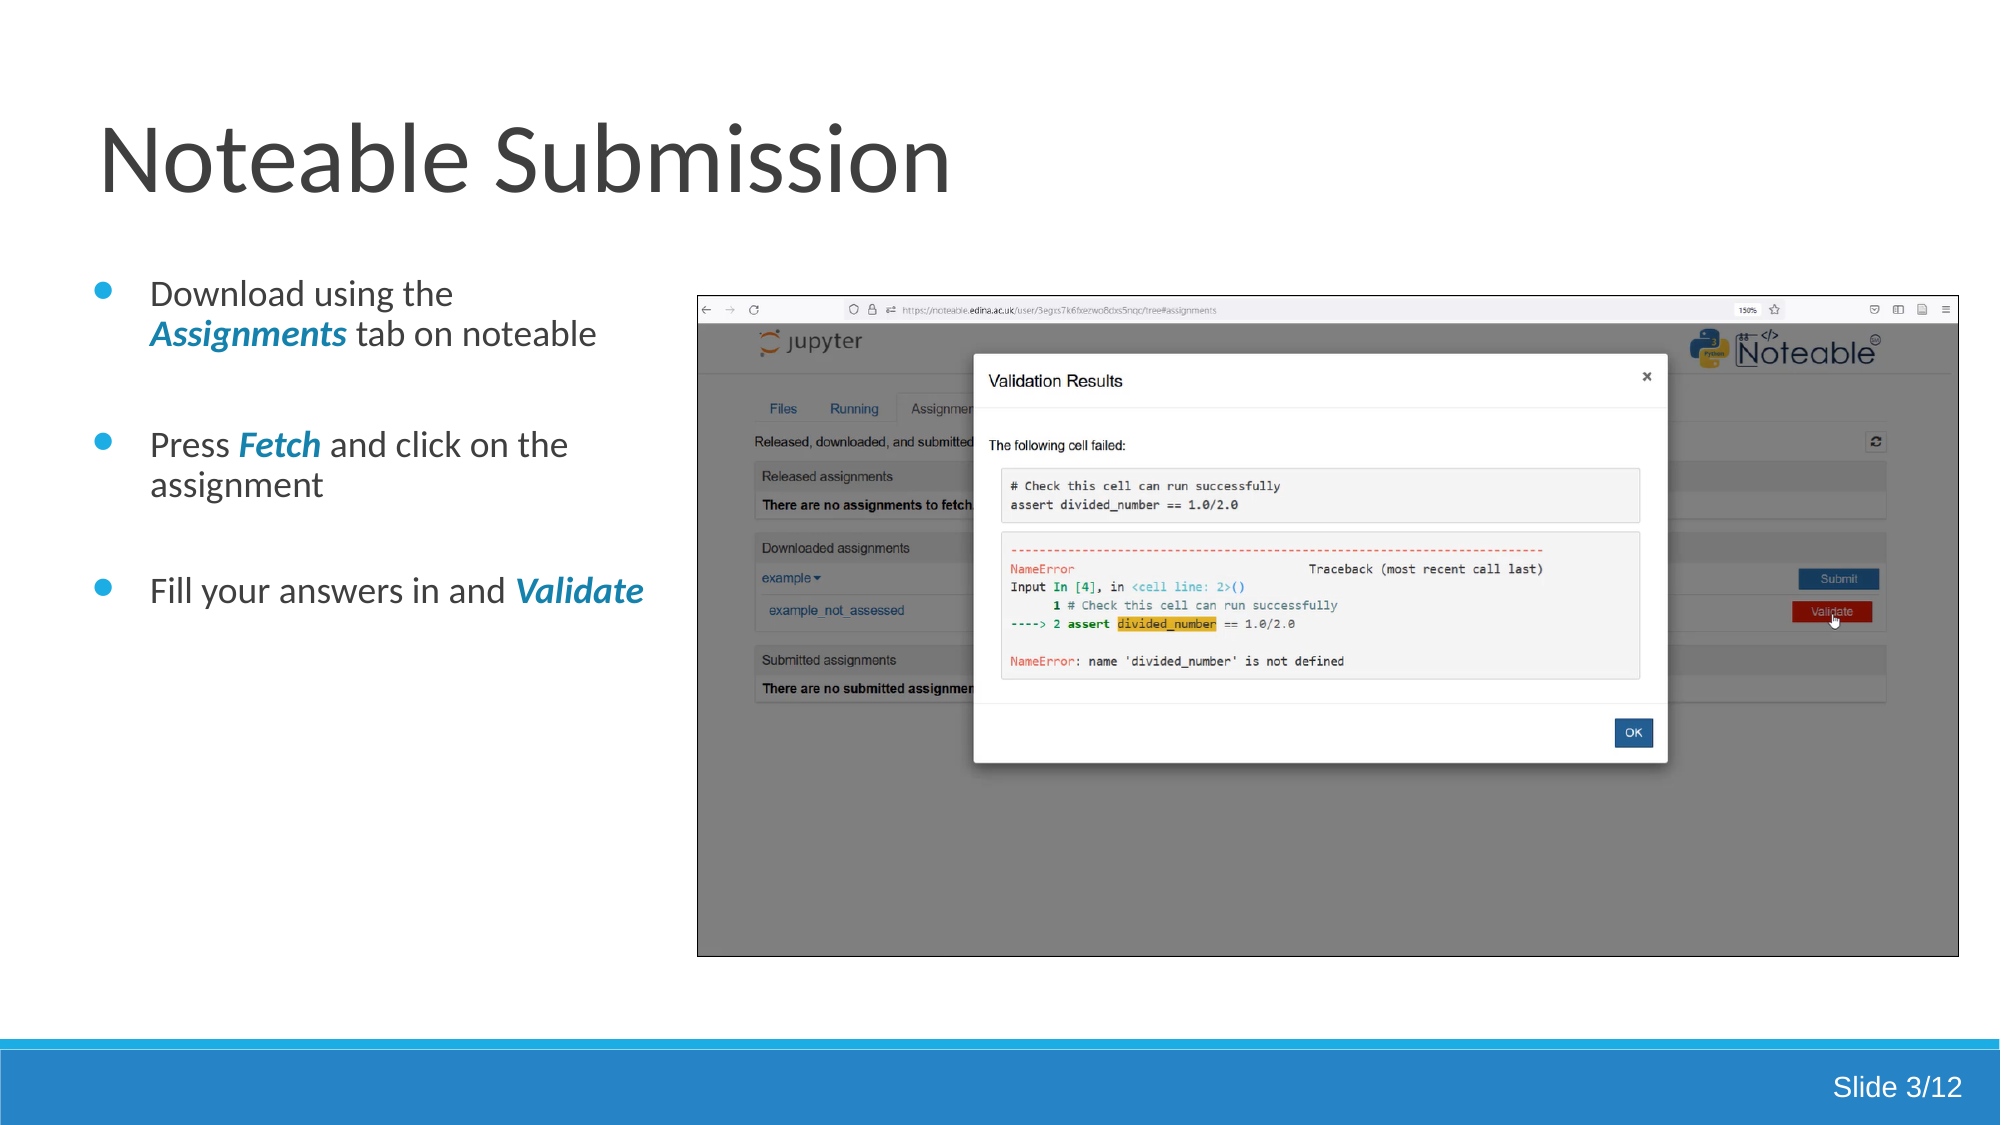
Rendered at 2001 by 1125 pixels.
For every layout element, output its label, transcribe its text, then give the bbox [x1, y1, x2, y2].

text_box [81, 252, 1941, 365]
text_box Download using the Assignments tab on noteable Press Fetch and click on the assignment Fill your answers in and Validate [75, 266, 657, 616]
picture [697, 295, 1959, 957]
text_box Slide 3/12 [1817, 1053, 2000, 1125]
title Noteable Submission [83, 71, 1567, 221]
